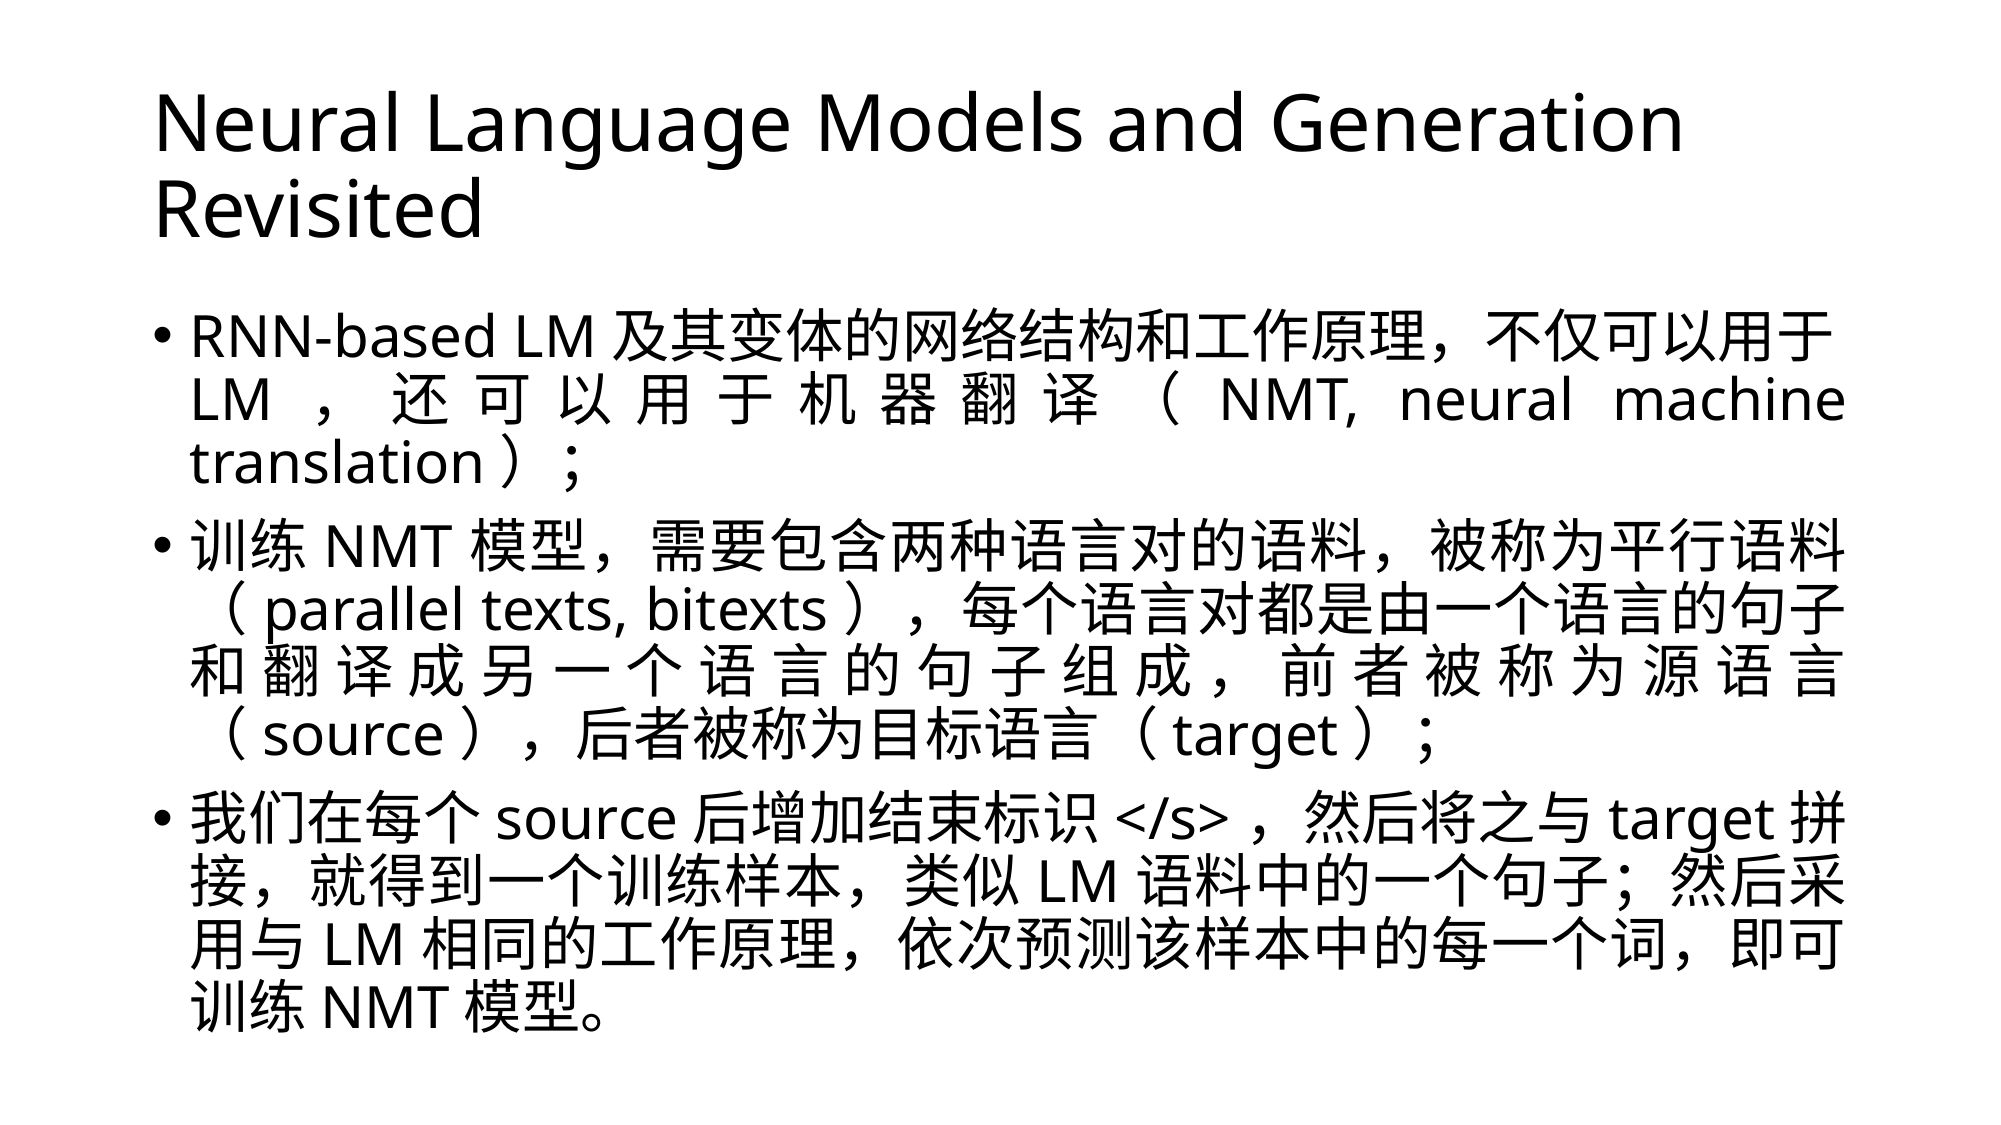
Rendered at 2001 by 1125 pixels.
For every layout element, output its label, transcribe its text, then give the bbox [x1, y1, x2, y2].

title Neural Language Models and Generation Revisited [137, 59, 1863, 278]
list RNN-based LM及其变体的网络结构和工作原理，不仅可以用于LM，还可以用于机器翻译（NMT, neural machine translation）； 训练NMT模型，需要包含两种语言对的语料，被称为平行语料（parallel texts, bitexts），每个语言对都是由一个语言的句子和翻译成另一个语言的句子组成，前者被称为源语言（source），后者被称为目标语言（target）； 我们在每个source后增加结束标识</s>，然后将之与target拼接，就得到一个训练样本，类似LM语料中的一个句子；然后采用与LM相同的工作原理，依次预测该样本中的每一个词，即可训练NMT模型。 [137, 299, 1863, 1014]
